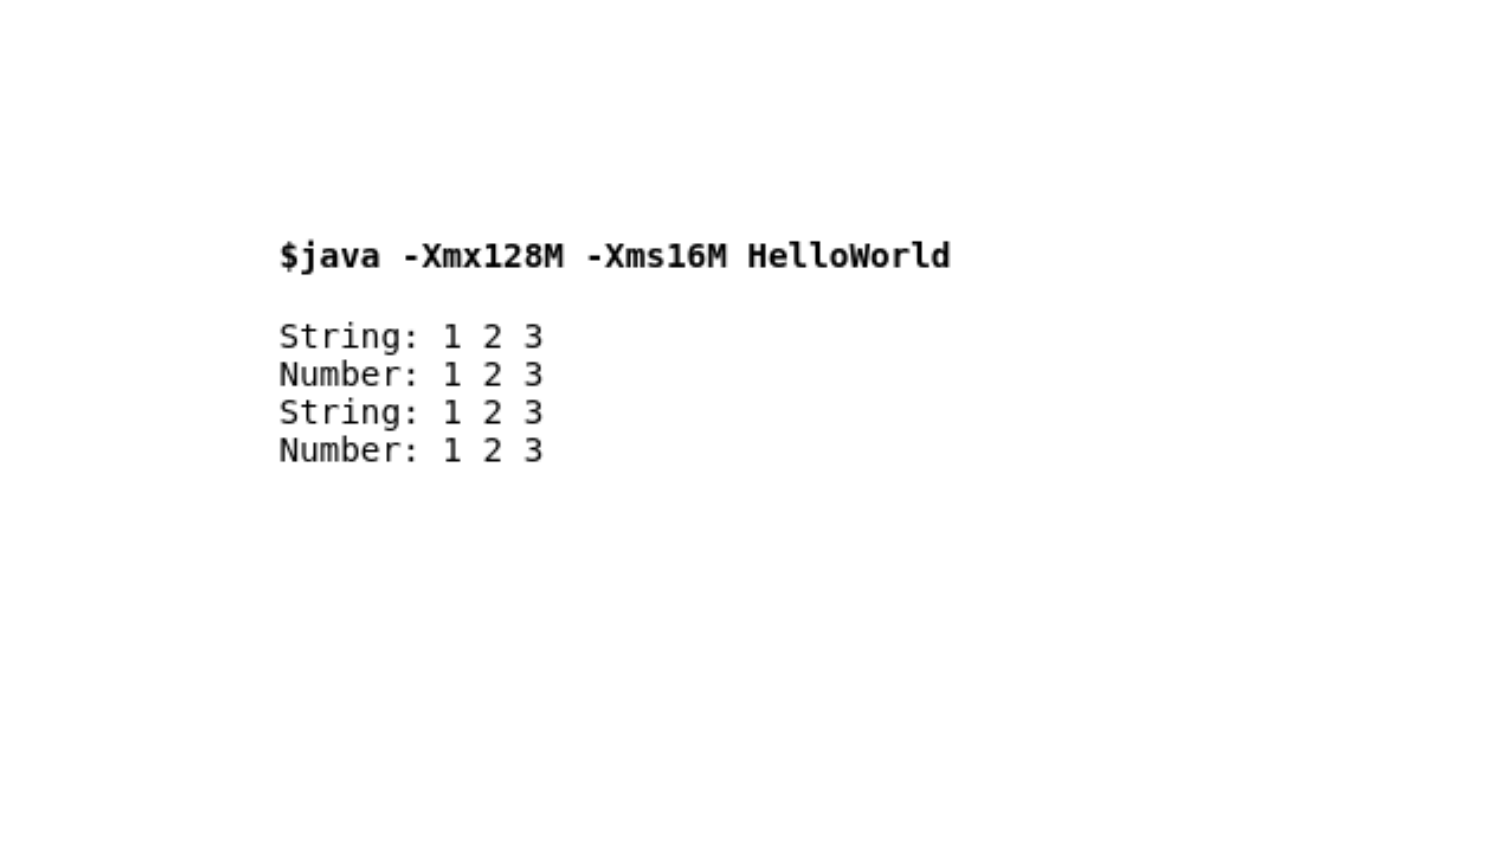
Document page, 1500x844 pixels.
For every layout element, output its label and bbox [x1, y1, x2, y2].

picture [261, 196, 1306, 647]
